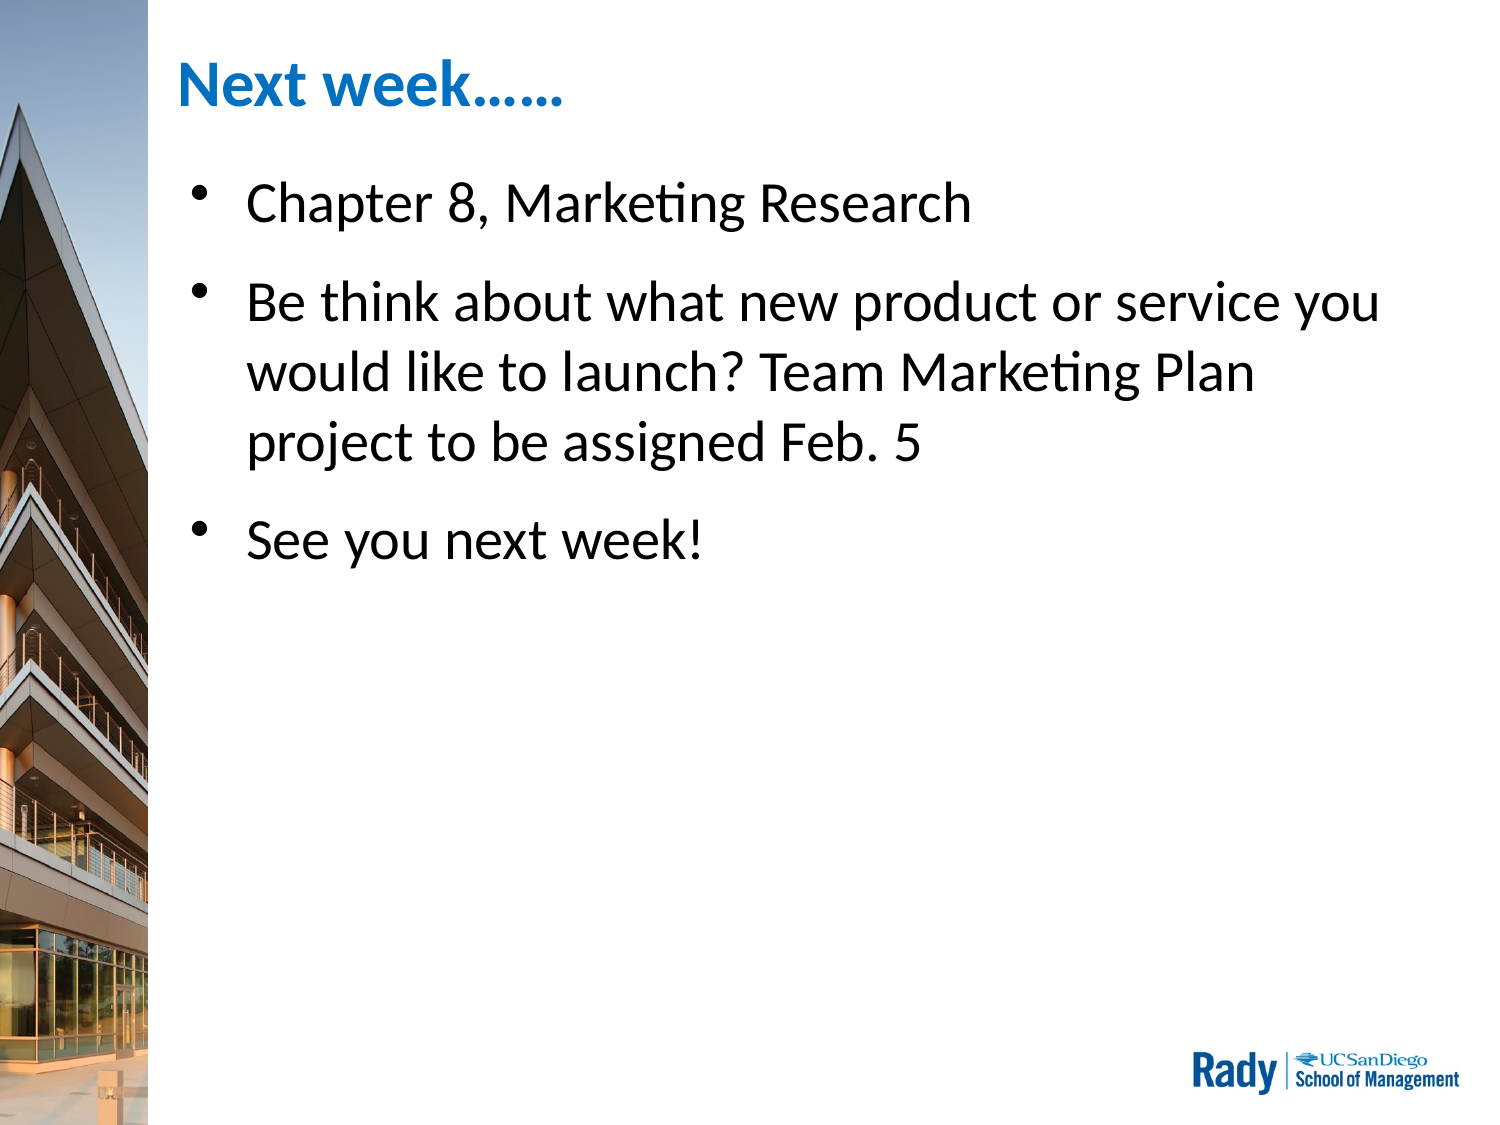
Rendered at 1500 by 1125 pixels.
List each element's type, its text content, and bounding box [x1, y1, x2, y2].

list Chapter 8, Marketing Research Be think about what new product or service you would like to launch? Team Marketing Plan project to be assigned Feb. 5 See you next week! [174, 156, 1426, 1070]
picture [0, 0, 148, 1125]
picture [1187, 1044, 1463, 1101]
title Next week…… [162, 29, 1413, 130]
